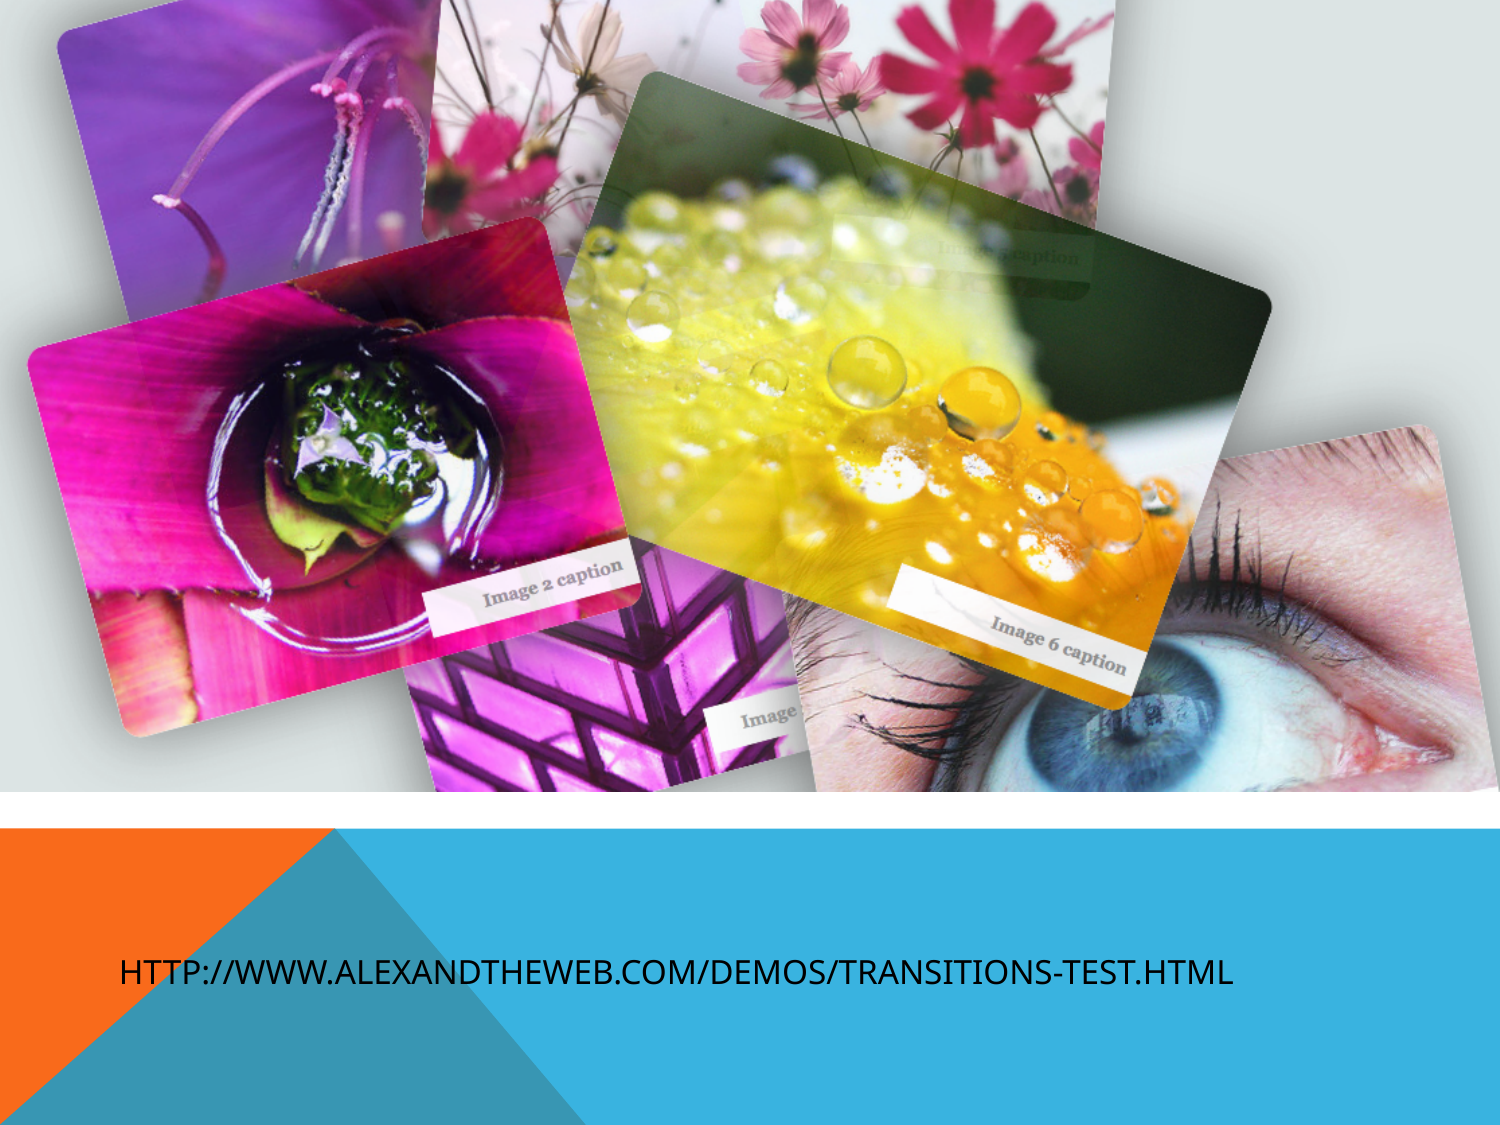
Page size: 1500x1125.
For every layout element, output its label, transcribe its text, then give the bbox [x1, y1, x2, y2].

title http://www.alexandtheweb.com/demos/transitions-test.html [103, 913, 1454, 1030]
picture [0, 0, 1500, 792]
